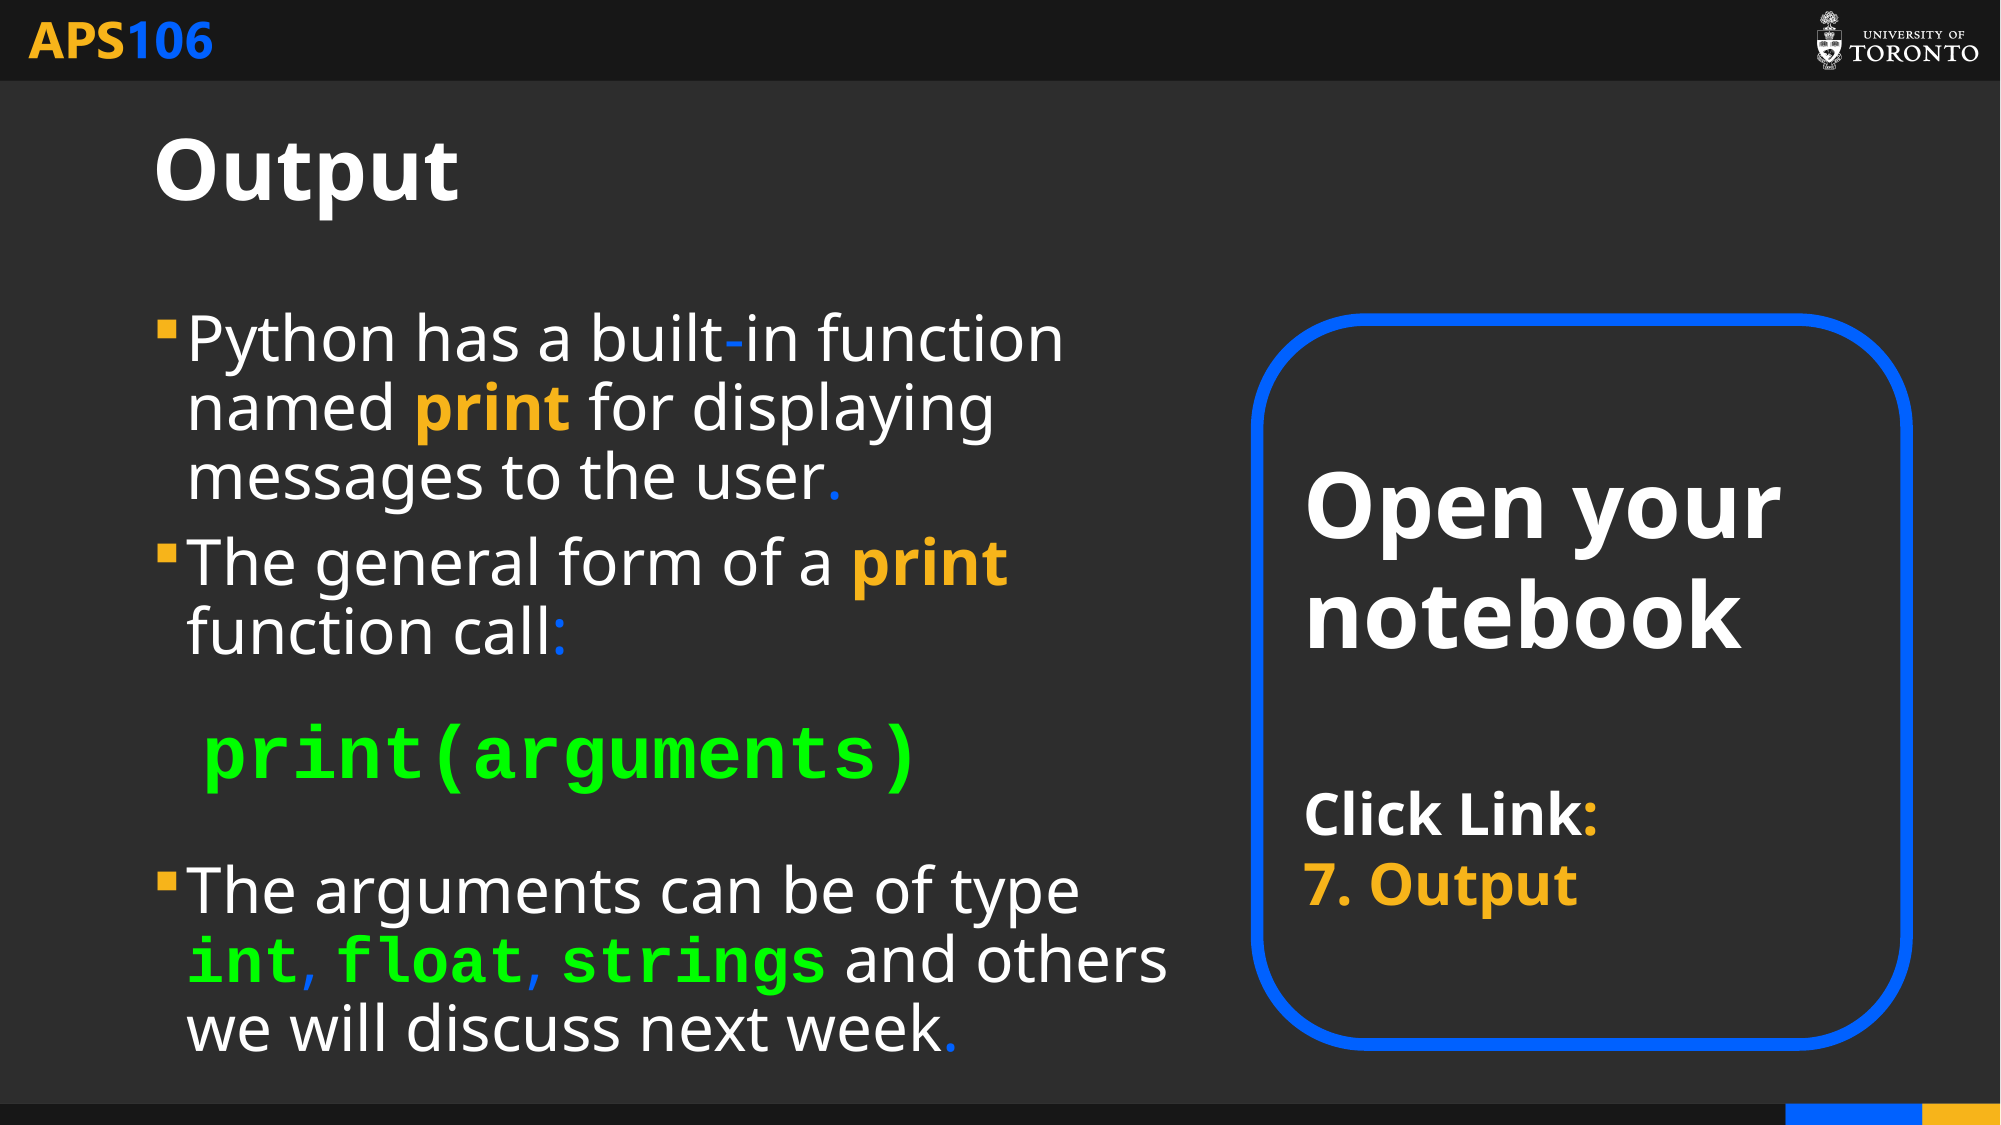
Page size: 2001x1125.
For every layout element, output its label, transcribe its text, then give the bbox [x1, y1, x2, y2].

title Output [137, 119, 1863, 227]
text_box Open your notebook Click Link: 7. Output [1256, 318, 1908, 1046]
list Python has a built-in function named print for displaying messages to the user. The general form of a print function call: The arguments can be of type int, float, strings and others we will discuss next week. [137, 299, 1194, 1093]
picture [0, 0, 2001, 1125]
text_box print(arguments) [187, 696, 938, 801]
